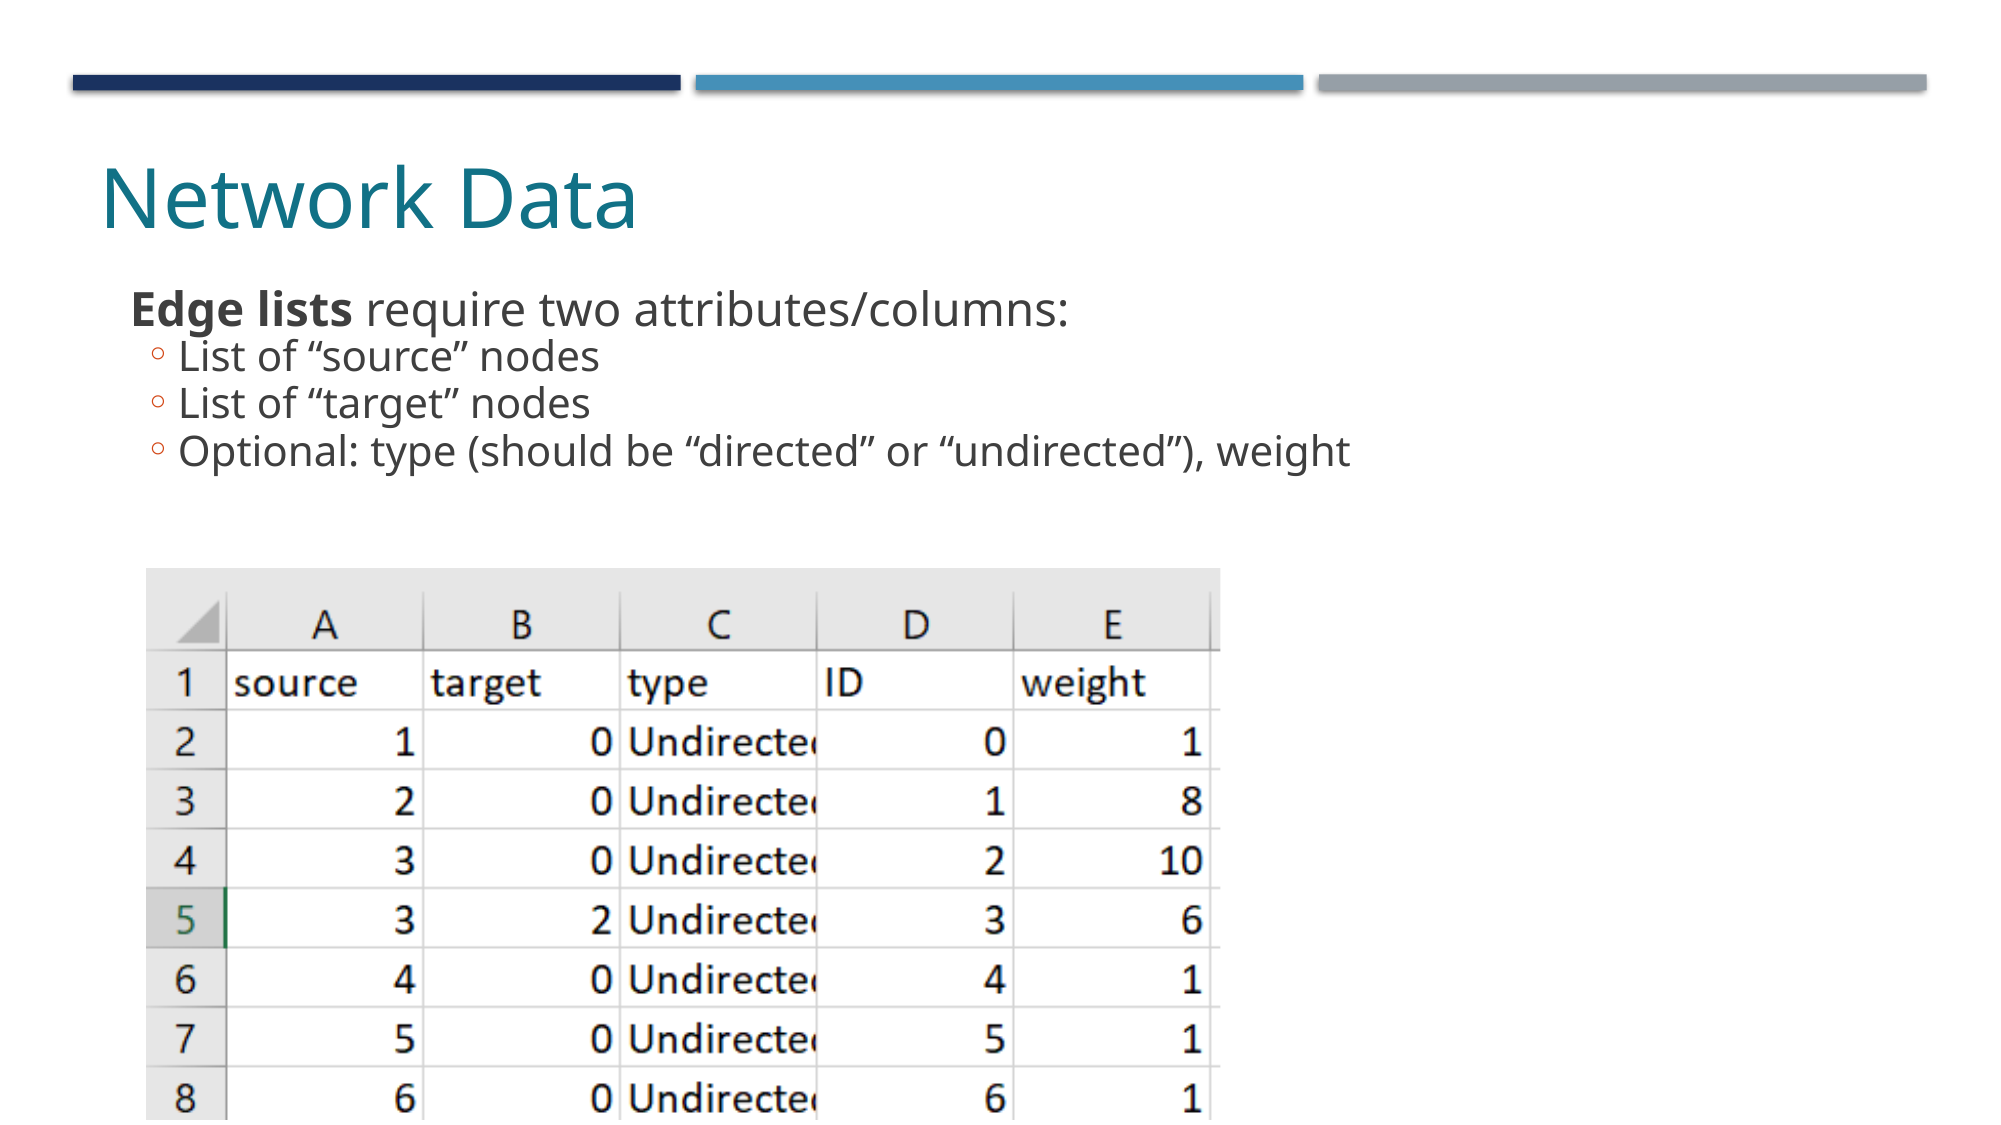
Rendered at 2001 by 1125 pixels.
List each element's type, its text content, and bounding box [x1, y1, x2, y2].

text_box Network Data [99, 144, 1588, 236]
picture [145, 568, 1221, 1121]
text_box Edge lists require two attributes/columns: List of “source” nodes List of “target” nodes Optional: type (should be “directed” or “undirected”), weight [99, 279, 1968, 671]
